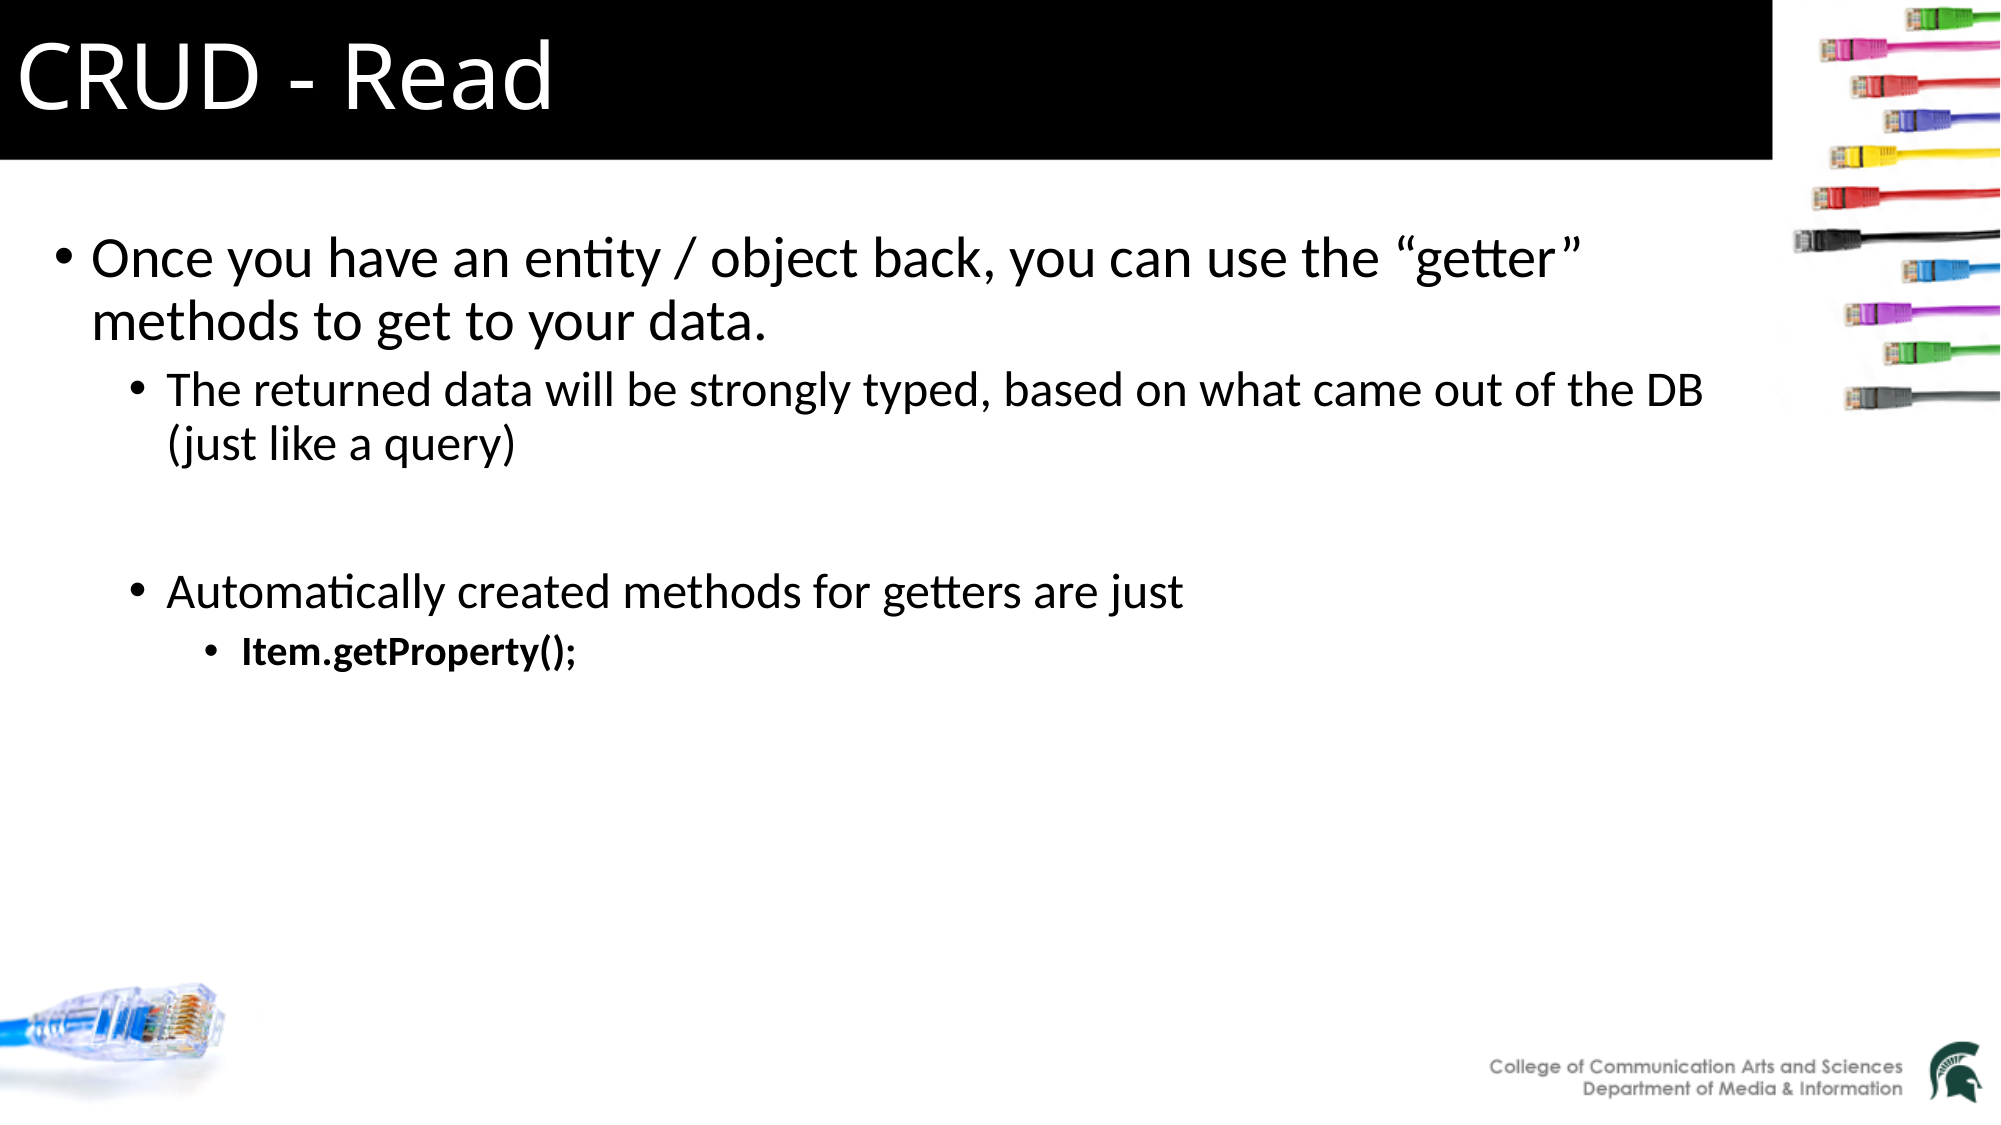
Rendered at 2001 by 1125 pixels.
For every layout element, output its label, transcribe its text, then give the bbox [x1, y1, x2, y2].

list Once you have an entity / object back, you can use the “getter” methods to get to your data. The returned data will be strongly typed, based on what came out of the DB (just like a query) Automatically created methods for getters are just Item.getProperty(); [38, 219, 1772, 963]
title CRUD - Read [0, 0, 1772, 161]
picture [0, 0, 2001, 1125]
